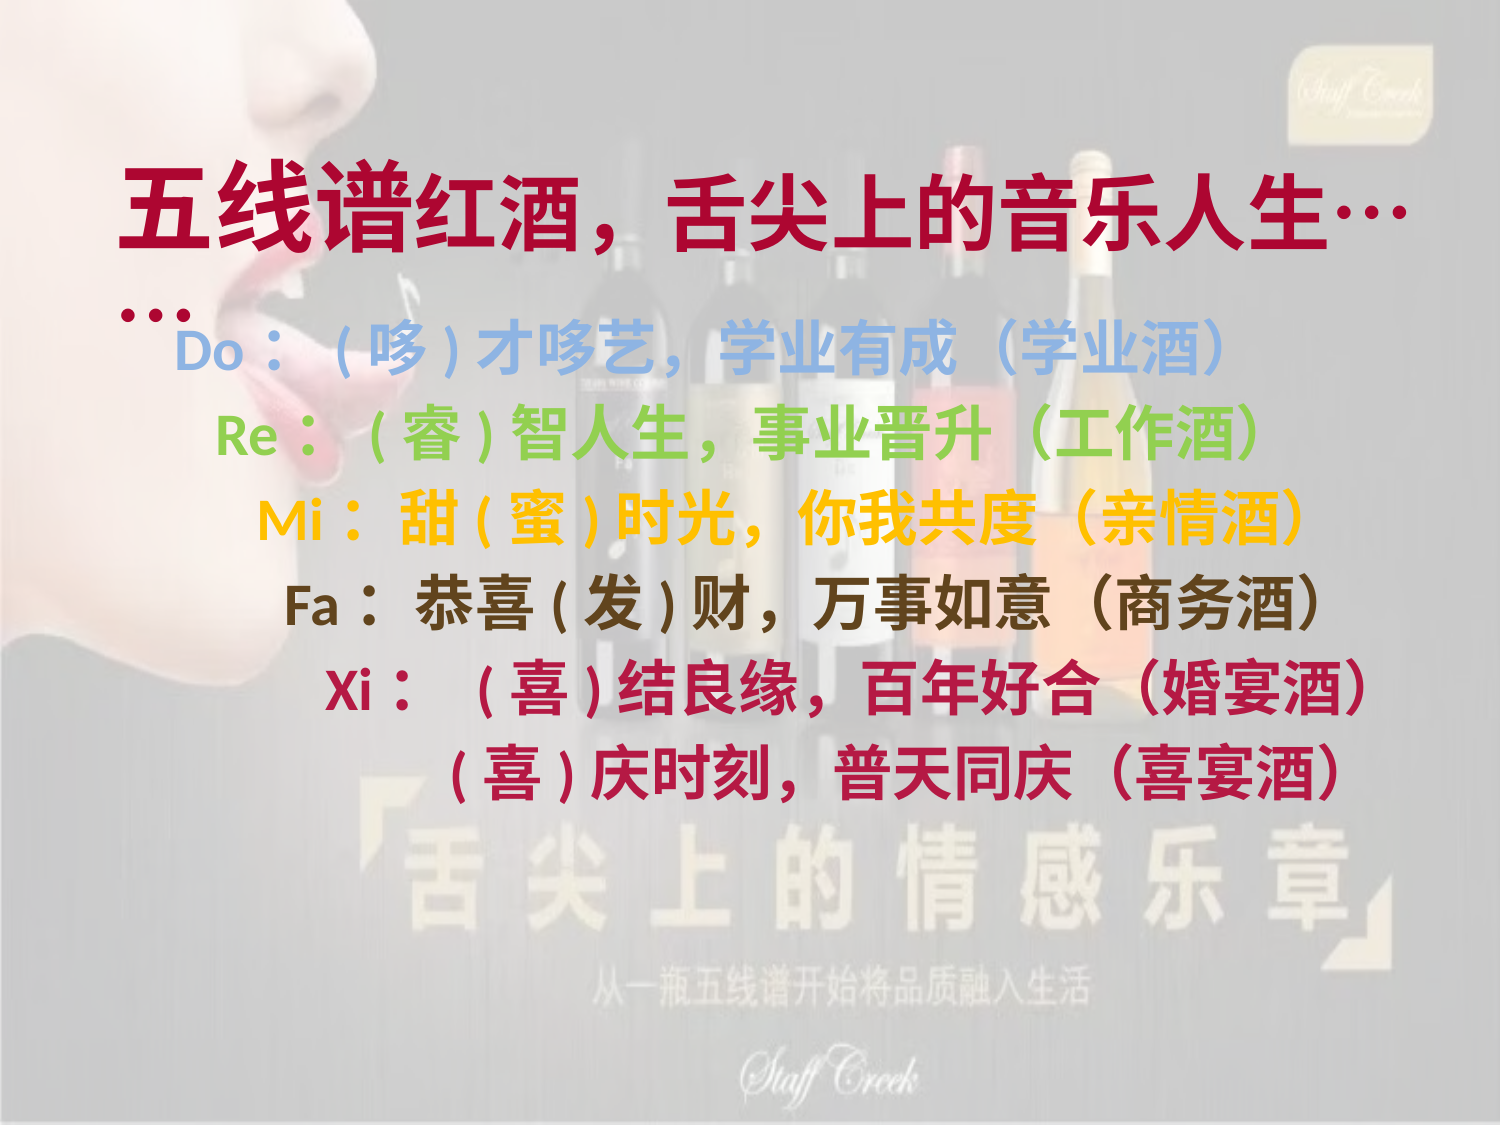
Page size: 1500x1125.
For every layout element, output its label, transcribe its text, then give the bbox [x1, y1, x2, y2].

text_box Do：(哆)才哆艺，学业有成（学业酒） Re：(睿)智人生，事业晋升（工作酒） Mi：甜(蜜)时光，你我共度（亲情酒） Fa：恭喜(发)财，万事如意（商务酒） Xi： (喜)结良缘，百年好合（婚宴酒） (喜)庆时刻，普天同庆（喜宴酒） [159, 372, 1447, 815]
text_box 五线谱红酒，舌尖上的音乐人生…… [100, 137, 1471, 372]
